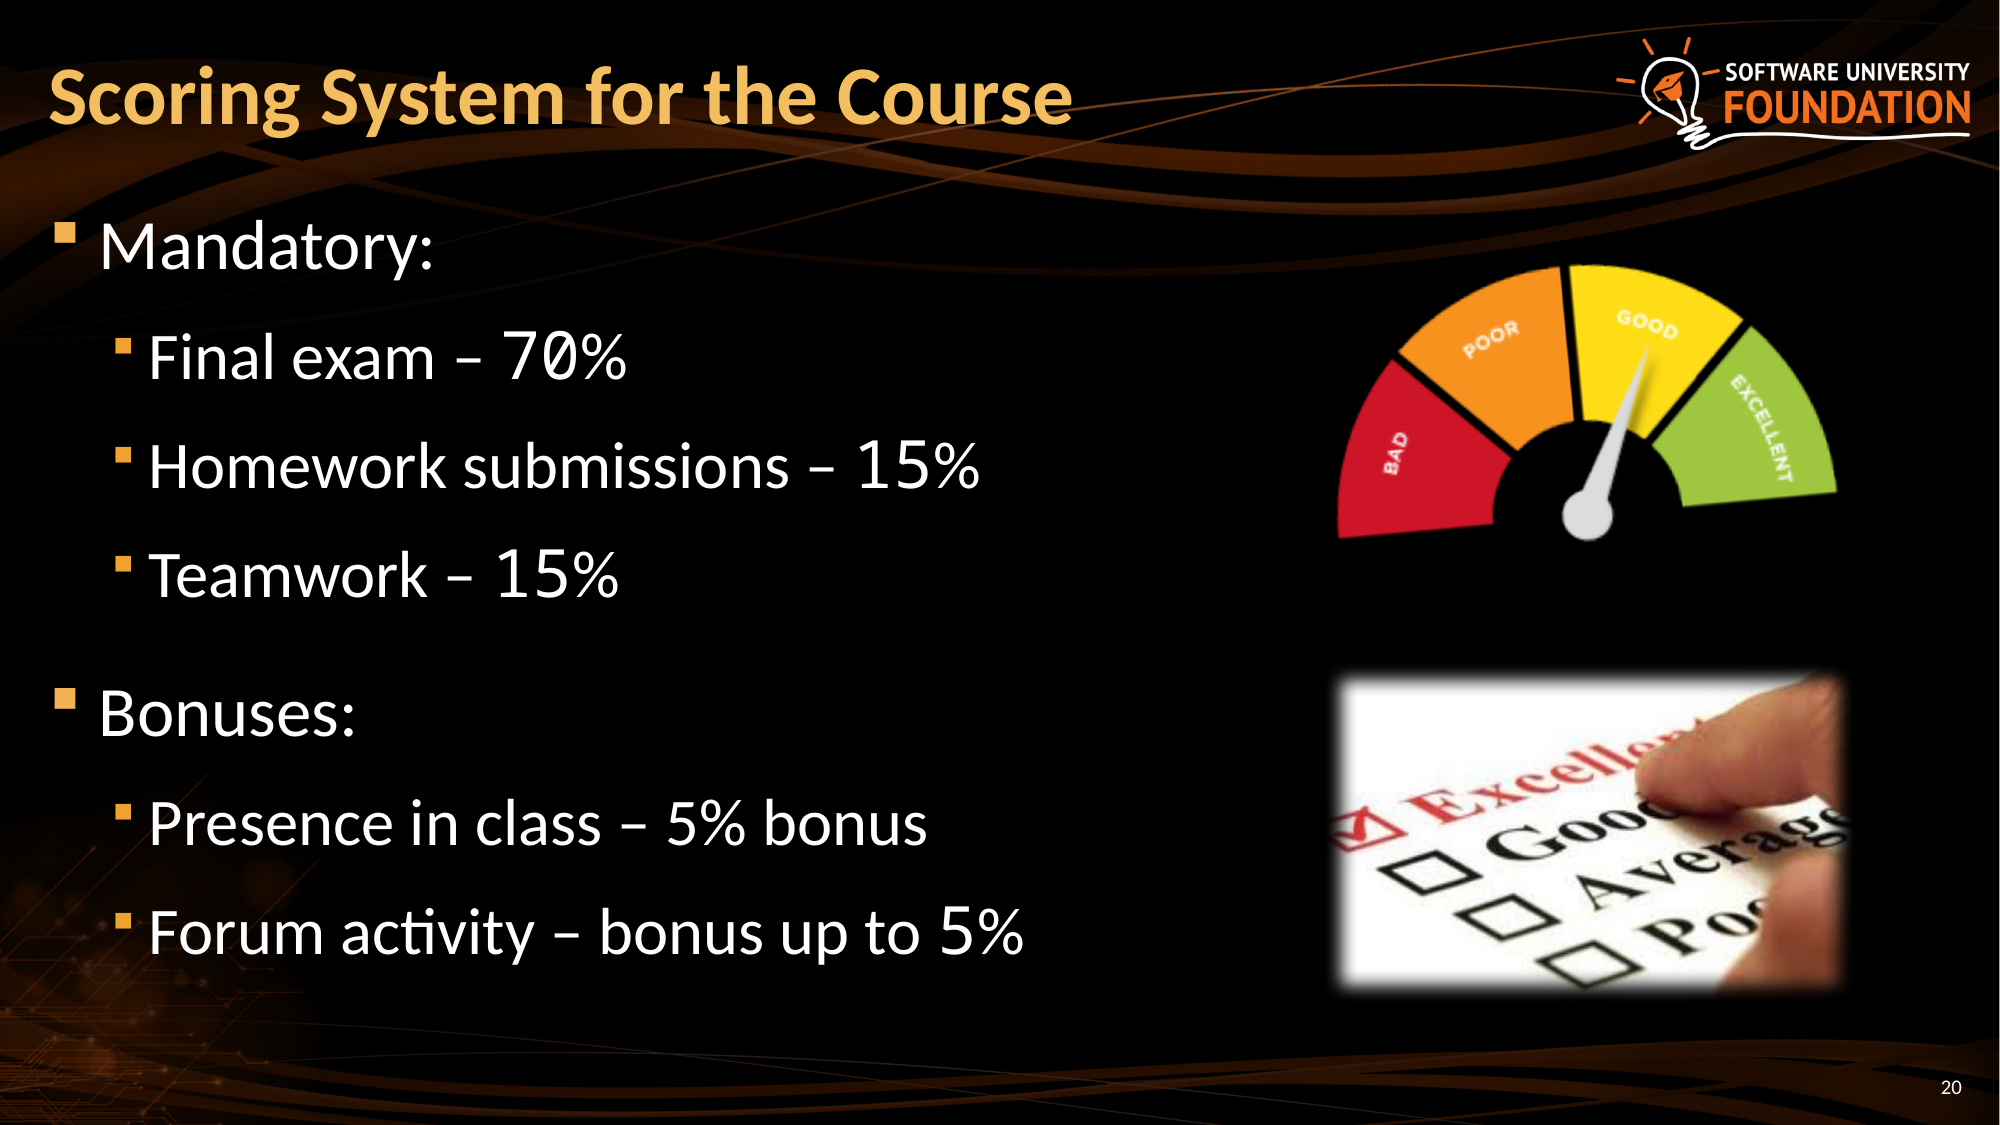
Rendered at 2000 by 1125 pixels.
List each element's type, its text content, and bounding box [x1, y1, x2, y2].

picture [0, 0, 2000, 1125]
list Mandatory: Final exam – 70% Homework submissions – 15% Teamwork – 15% Bonuses: Presence in class – 5% bonus Forum activity – bonus up to 5% [31, 188, 1968, 1103]
title Scoring System for the Course [30, 6, 1602, 189]
